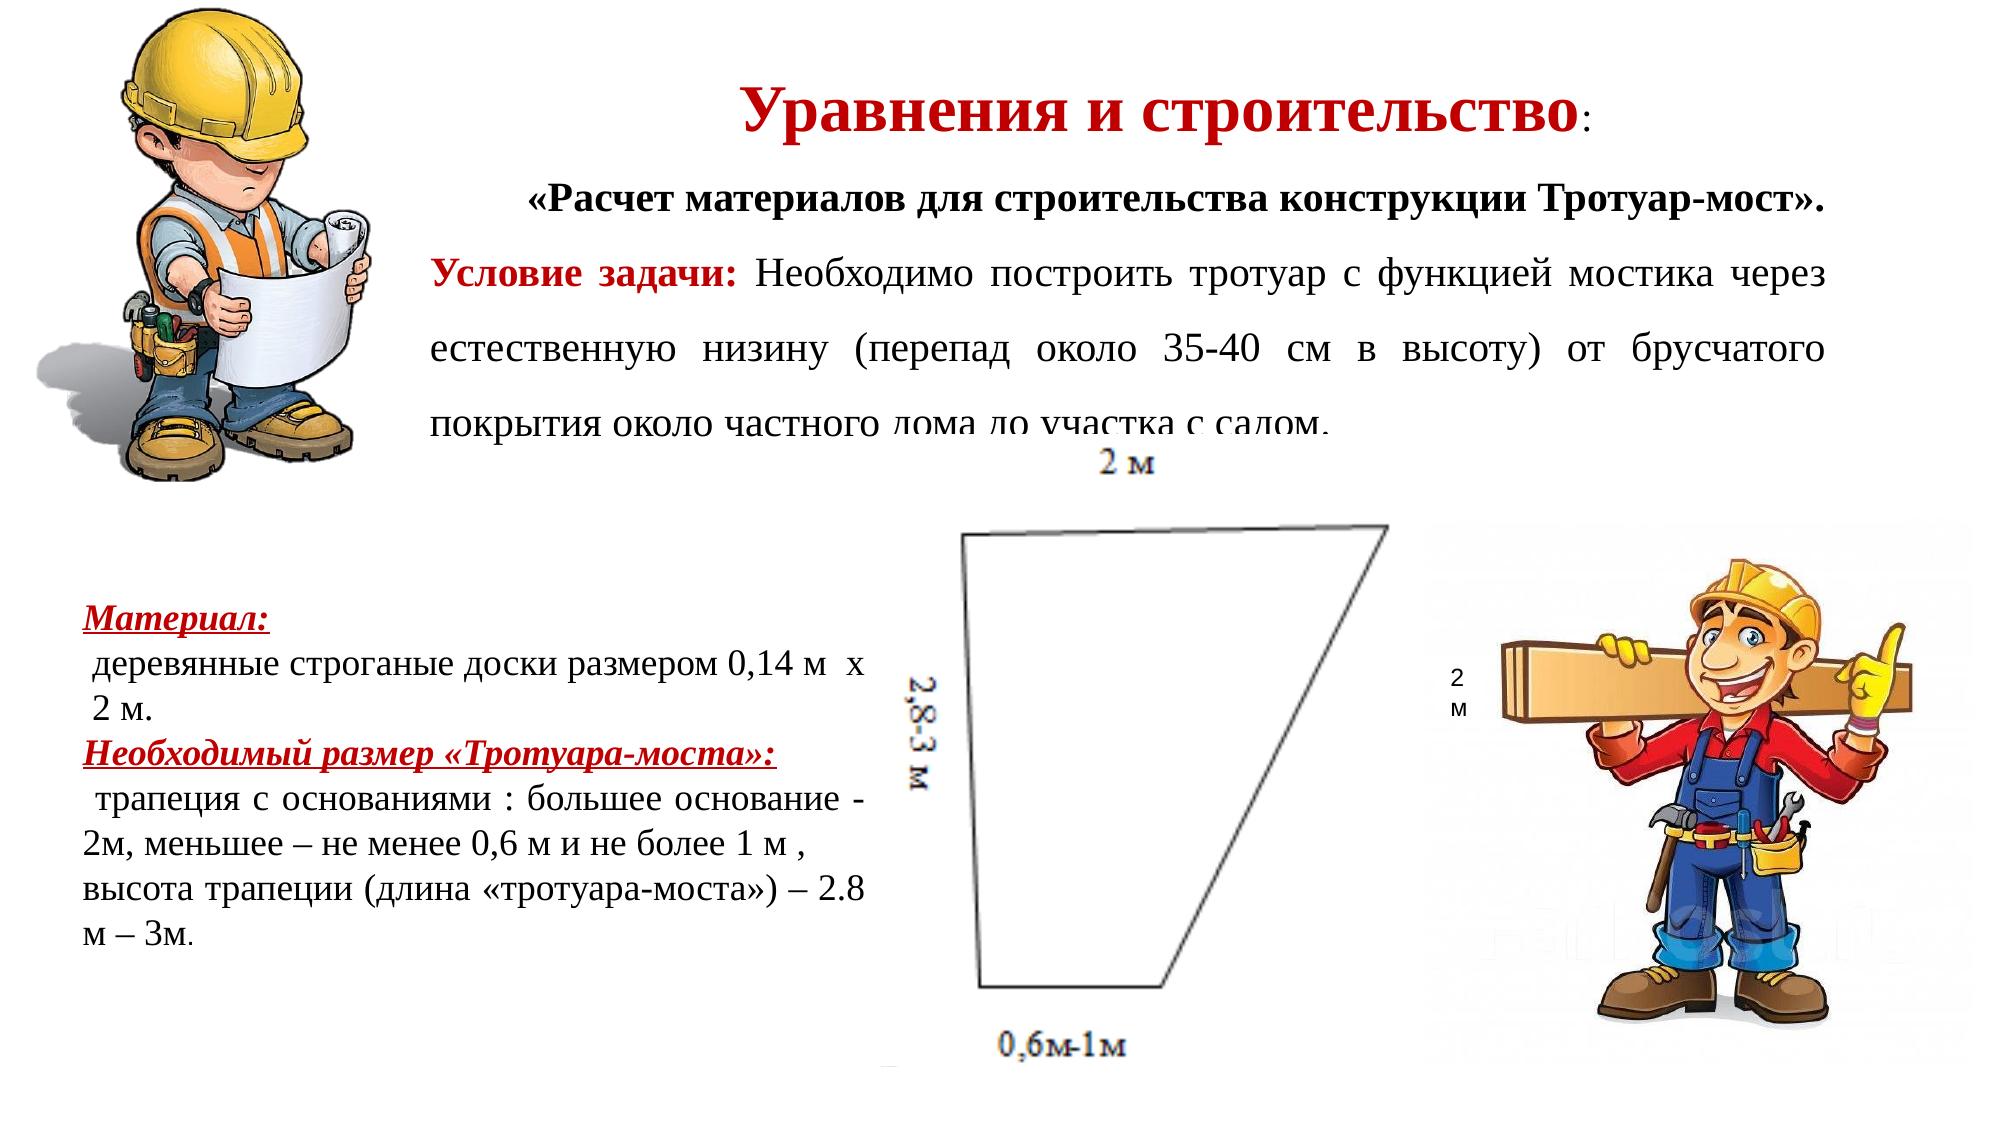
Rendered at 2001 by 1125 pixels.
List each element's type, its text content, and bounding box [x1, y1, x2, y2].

picture [0, 0, 466, 482]
picture [880, 434, 1973, 1067]
text_box Материал: деревянные строганые доски размером 0,14 м х 2 м. Необходимый размер «Тротуара-моста»: трапеция с основаниями : большее основание - 2м, меньшее – не менее 0,6 м и не более 1 м , высота трапеции (длина «тротуара-моста») – 2.8 м – 3м. [67, 550, 880, 961]
text_box Уравнения и строительство: «Расчет материалов для строительства конструкции Тротуар-мост». Условие задачи: Необходимо построить тротуар с функцией мостика через естественную низину (перепад около 35-40 см в высоту) от брусчатого покрытия около частного дома до участка с садом. [466, 17, 1842, 452]
